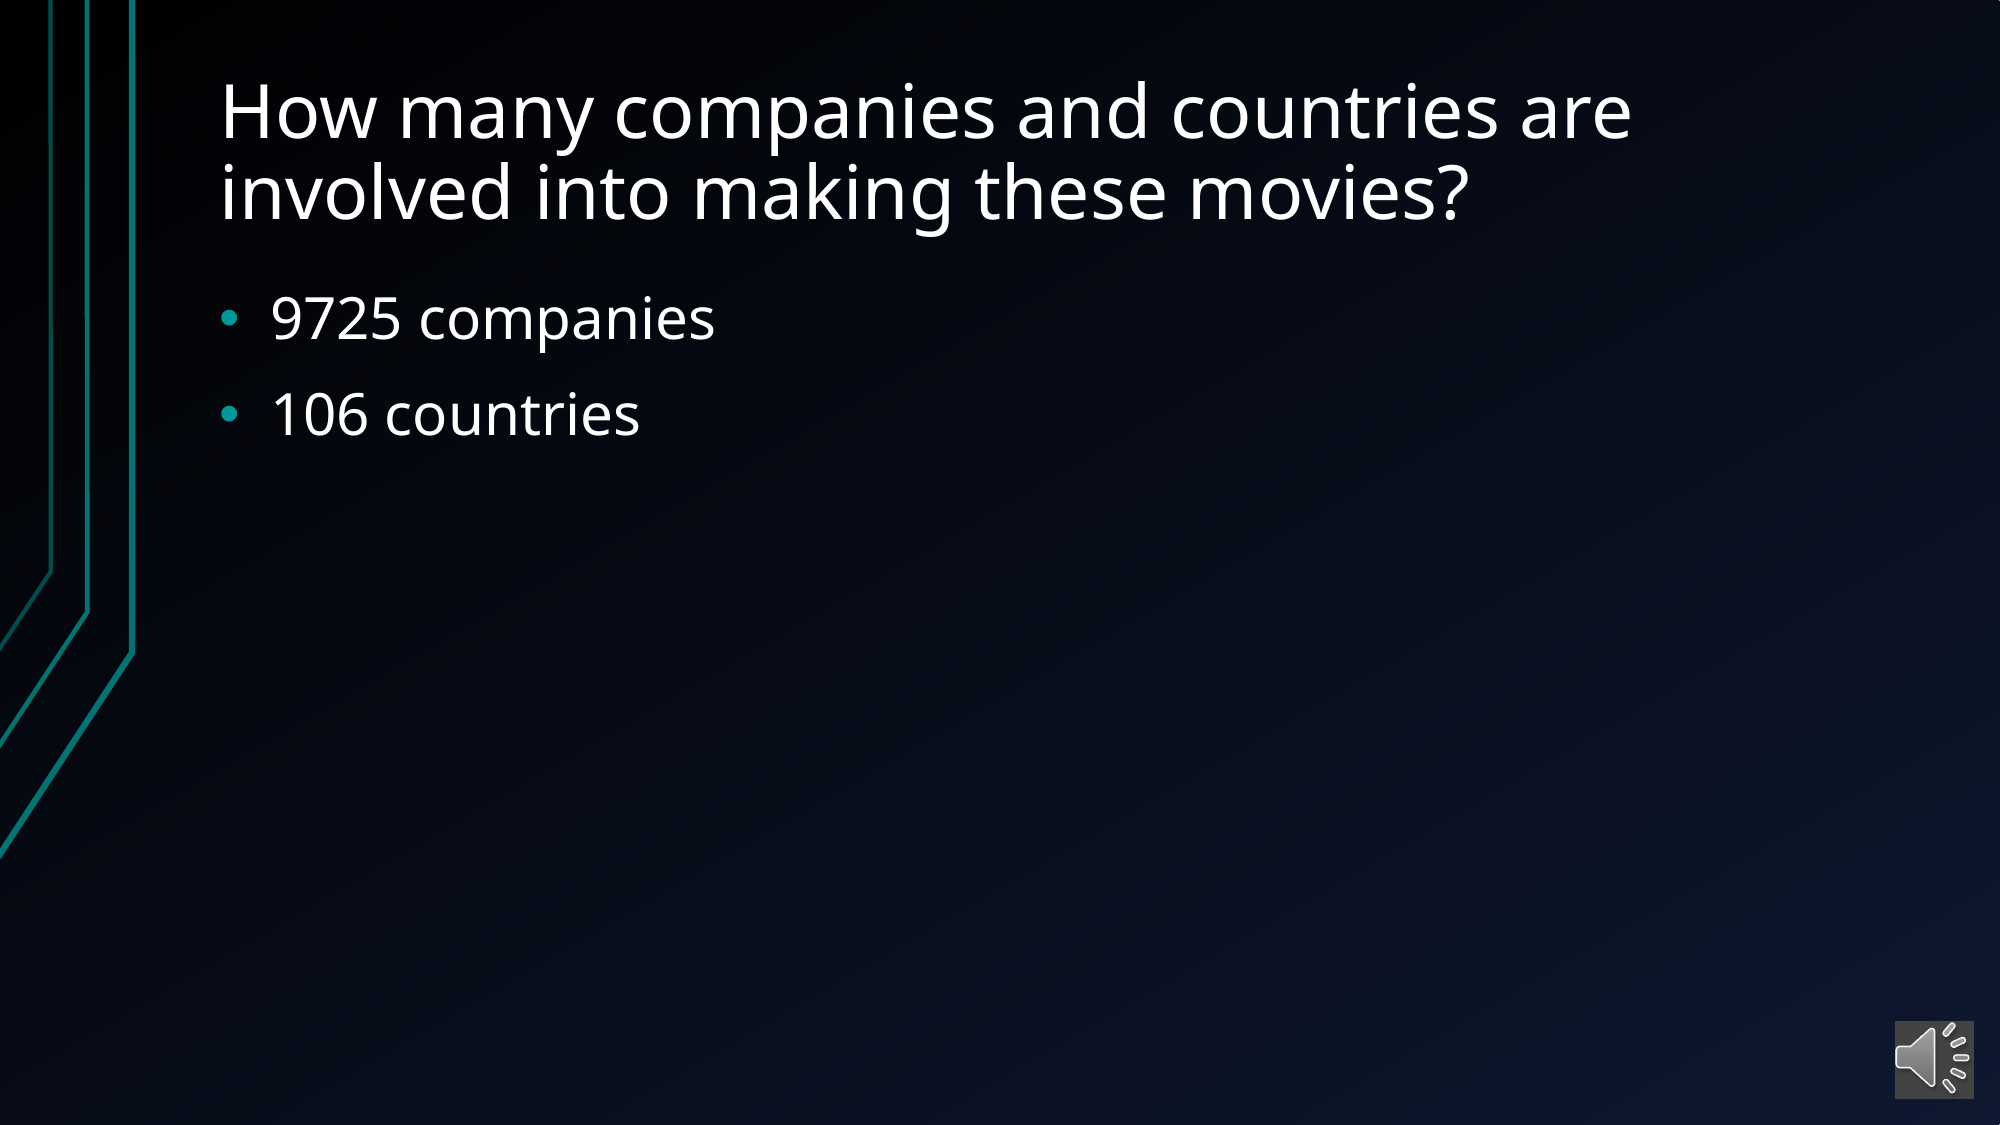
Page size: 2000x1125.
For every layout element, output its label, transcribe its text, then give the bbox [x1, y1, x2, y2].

picture [1894, 1019, 1975, 1101]
title How many companies and countries are involved into making these movies? [199, 45, 1900, 246]
list 9725 companies 106 countries [199, 279, 1900, 1012]
